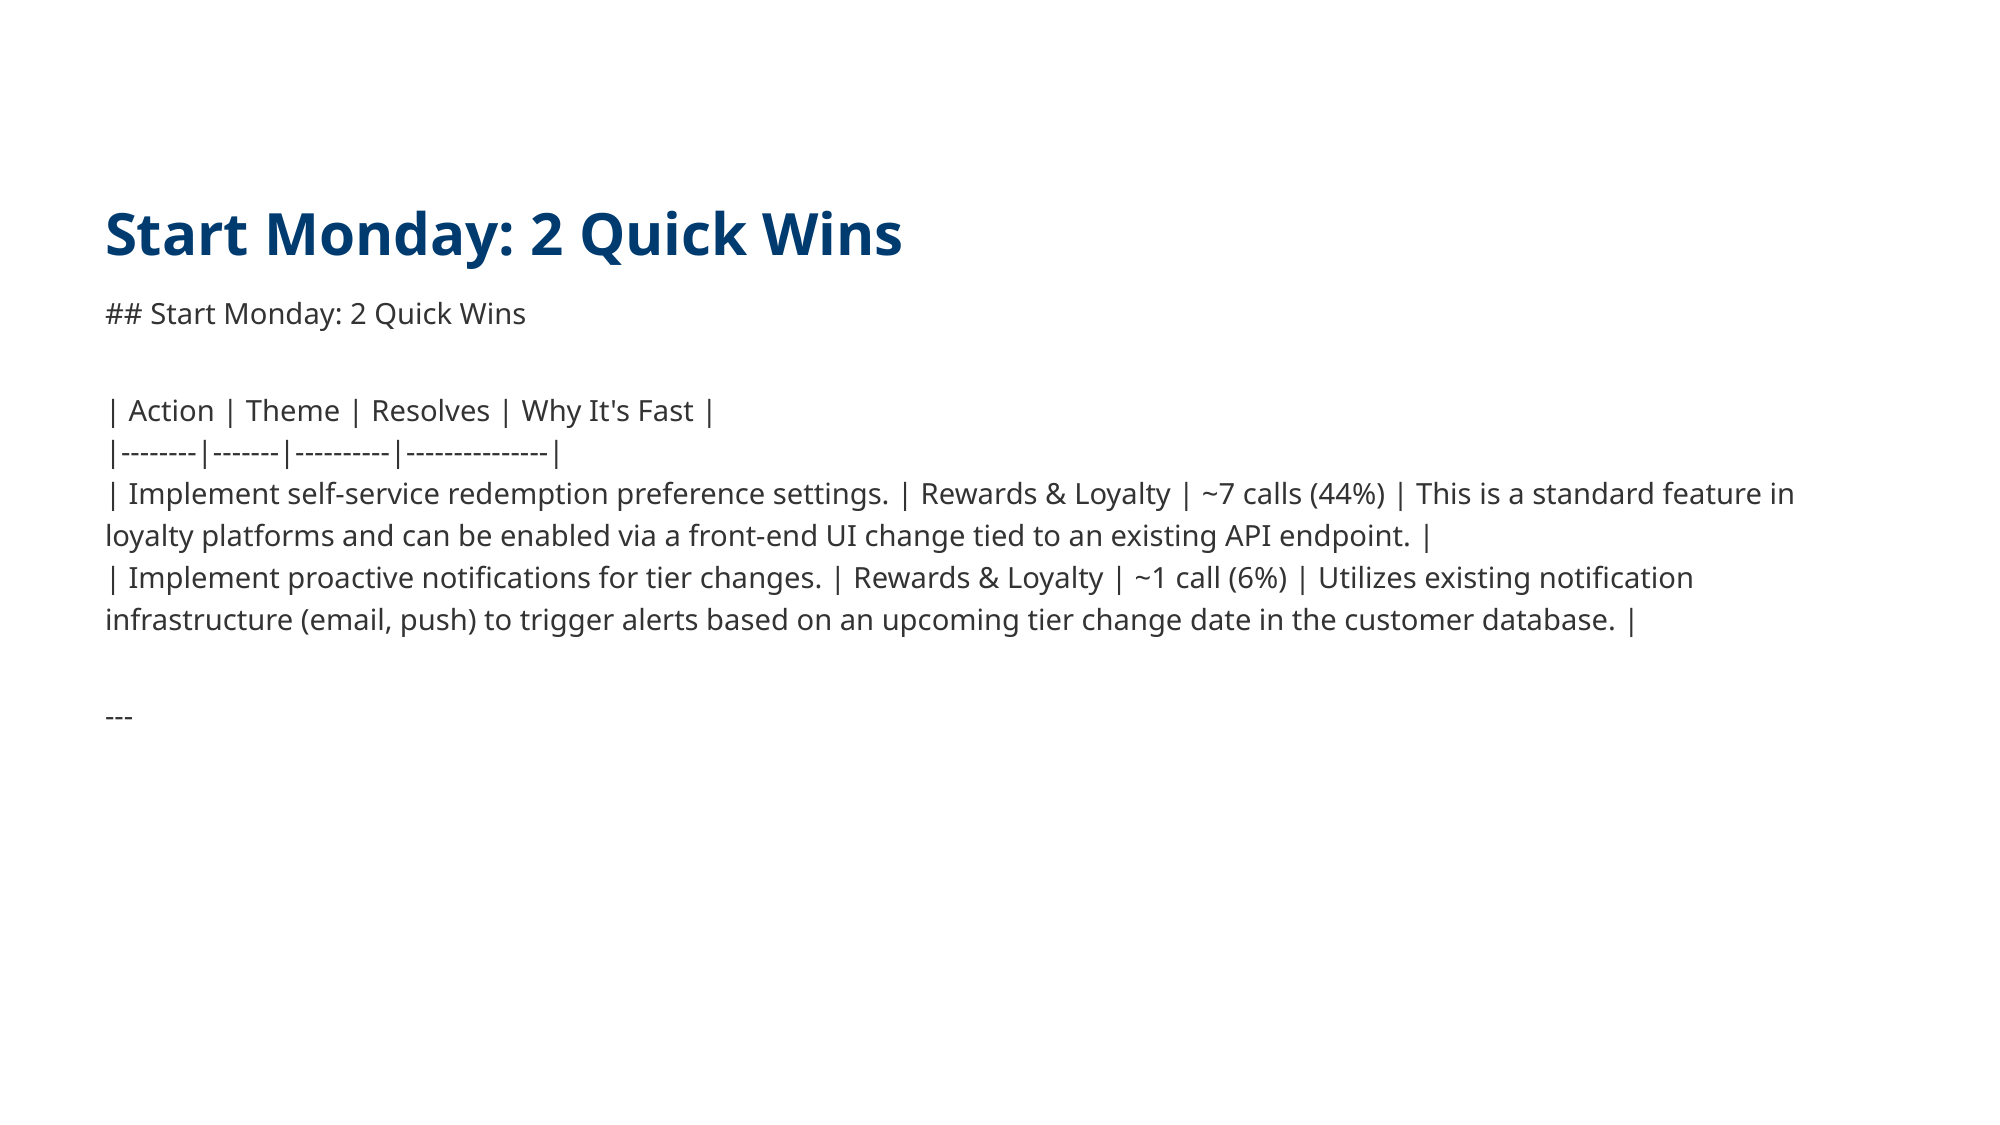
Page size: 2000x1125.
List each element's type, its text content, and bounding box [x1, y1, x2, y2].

list ## Start Monday: 2 Quick Wins | Action | Theme | Resolves | Why It's Fast | |--------|-------|----------|---------------| | Implement self-service redemption preference settings. | Rewards & Loyalty | ~7 calls (44%) | This is a standard feature in loyalty platforms and can be enabled via a front-end UI change tied to an existing API endpoint. | | Implement proactive notifications for tier changes. | Rewards & Loyalty | ~1 call (6%) | Utilizes existing notification infrastructure (email, push) to trigger alerts based on an upcoming tier change date in the customer database. | --- [90, 281, 1838, 1035]
title Start Monday: 2 Quick Wins [90, 90, 1838, 276]
